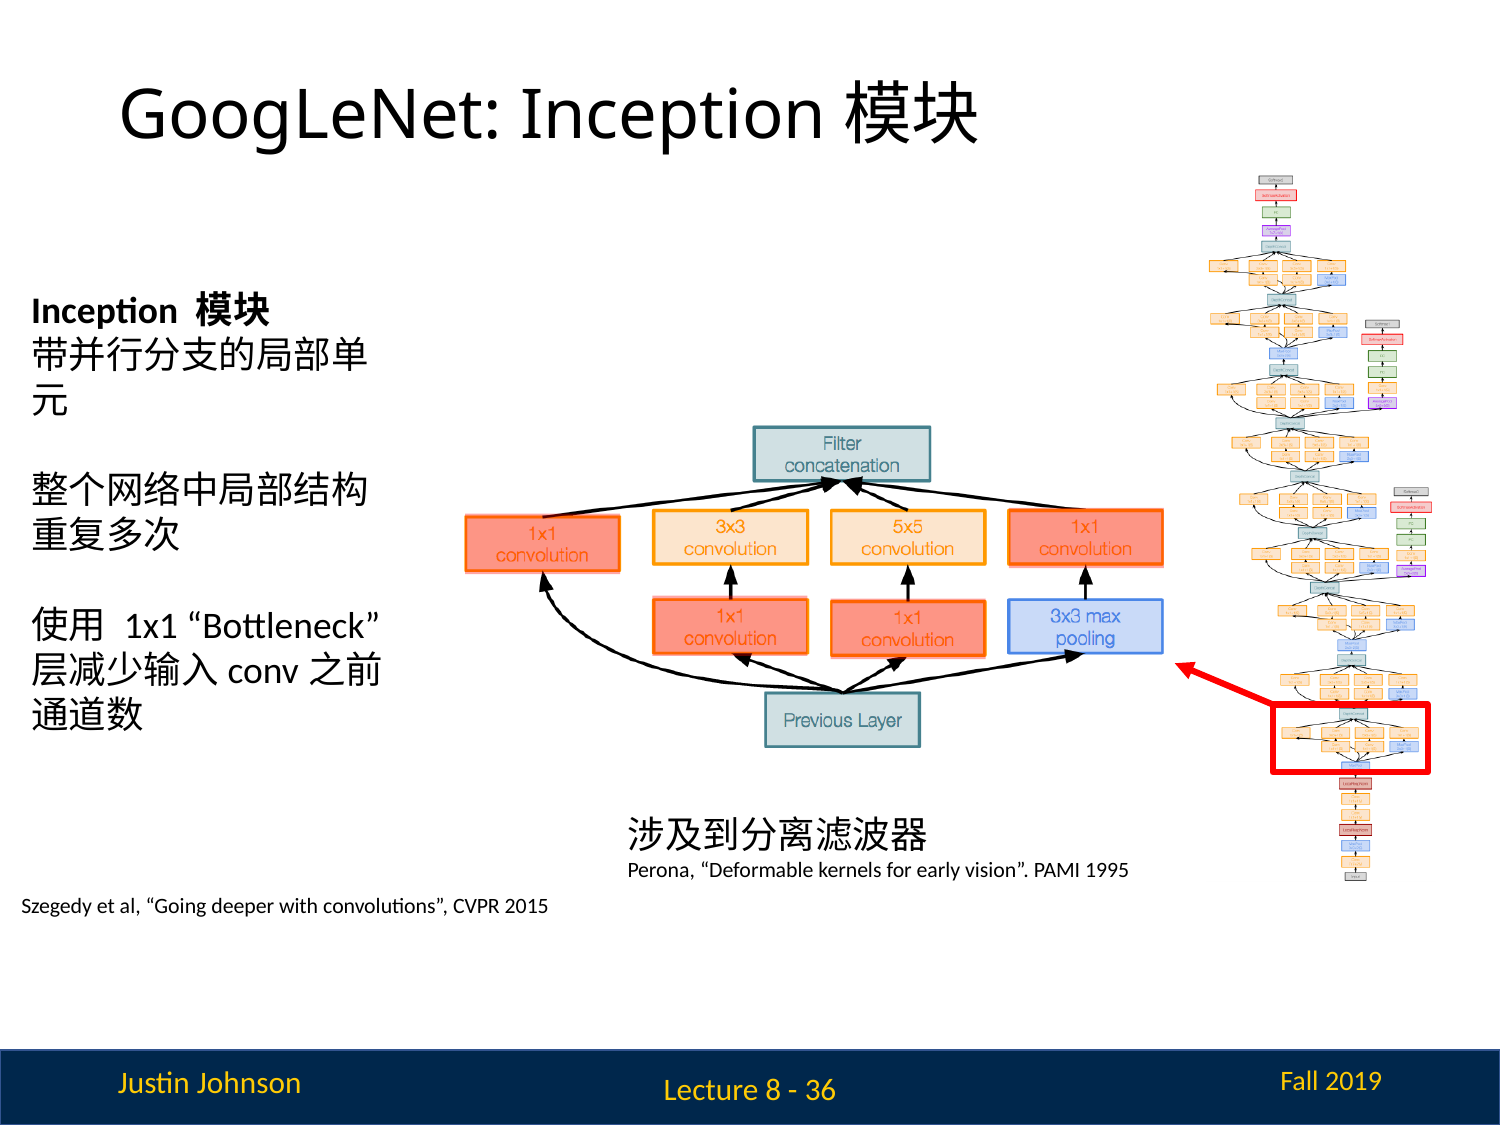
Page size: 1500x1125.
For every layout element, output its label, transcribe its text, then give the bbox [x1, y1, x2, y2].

text_box Szegedy et al, “Going deeper with convolutions”, CVPR 2015 [6, 883, 565, 925]
picture [457, 416, 1169, 753]
title GoogLeNet: Inception模块 [103, 59, 1397, 173]
text_box Inception 模块 带并行分支的局部单元 整个网络中局部结构重复多次 使用 1x1 “Bottleneck” 层减少输入conv之前通道数 [16, 278, 400, 744]
text_box 涉及到分离滤波器 Perona, “Deformable kernels for early vision”. PAMI 1995 [612, 803, 1191, 890]
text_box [1174, 663, 1273, 705]
picture [1206, 168, 1436, 882]
slide_number Lecture 8 - 36 [547, 1057, 953, 1118]
